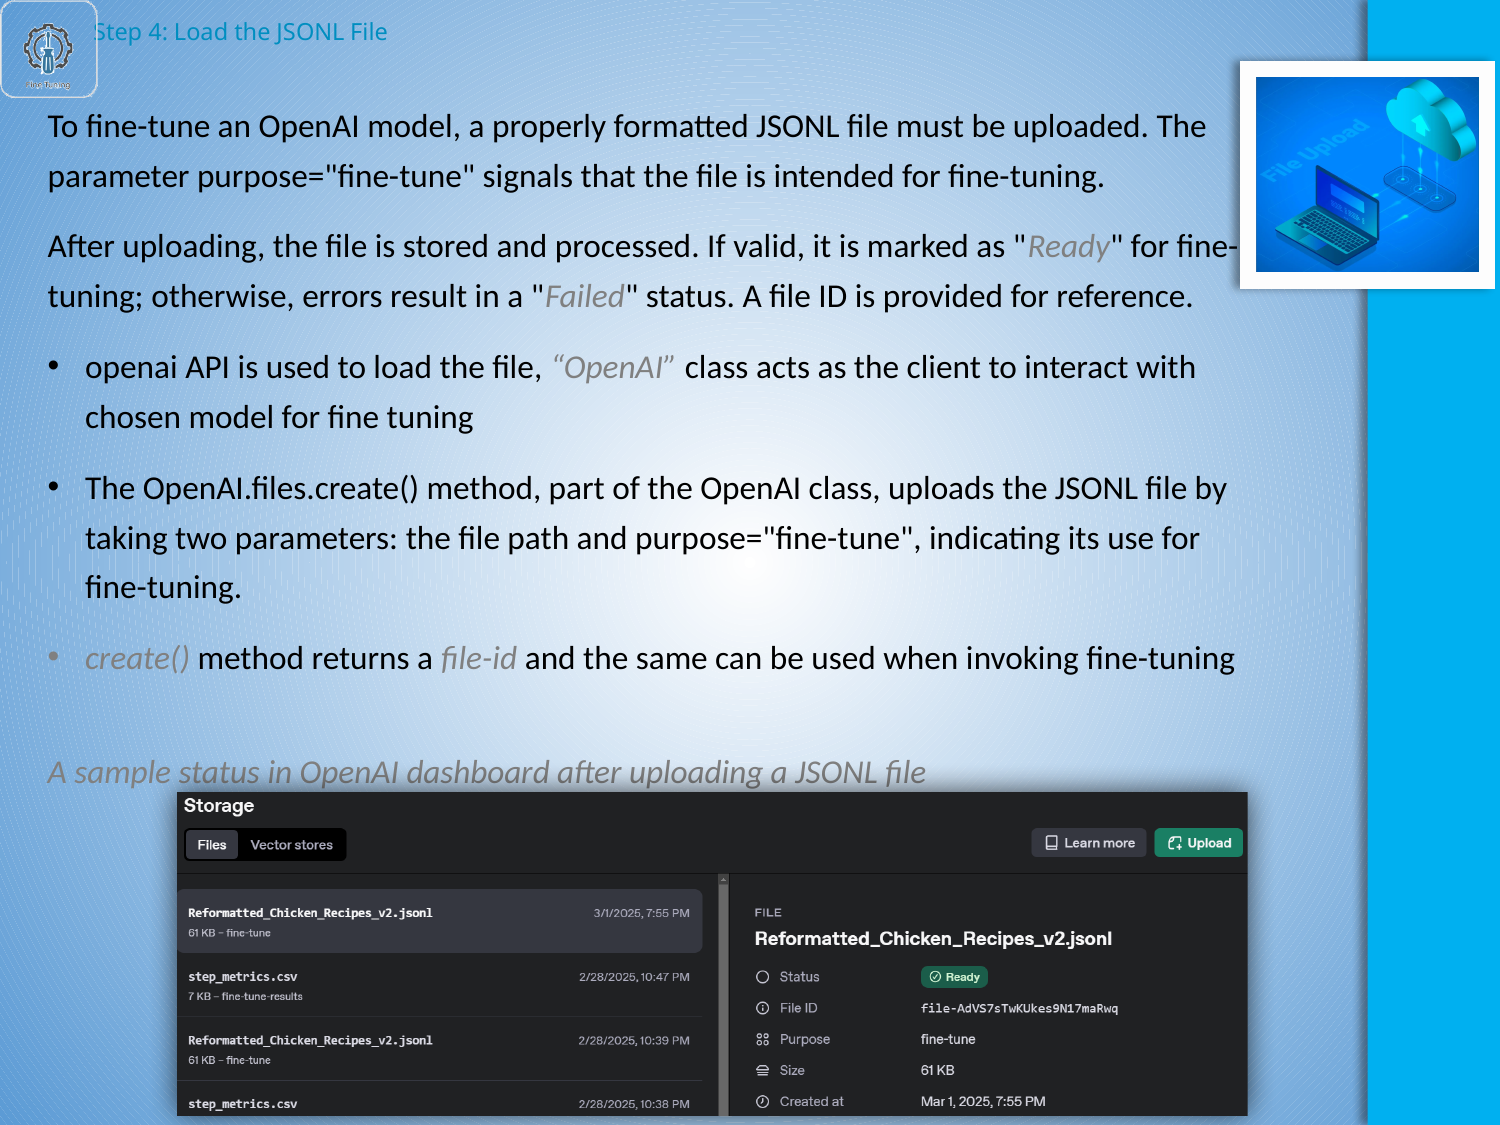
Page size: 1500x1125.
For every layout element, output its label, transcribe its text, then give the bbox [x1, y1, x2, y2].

list To fine-tune an OpenAI model, a properly formatted JSONL file must be uploaded. The parameter purpose="fine-tune" signals that the file is intended for fine-tuning. After uploading, the file is stored and processed. If valid, it is marked as "Ready" for fine-tuning; otherwise, errors result in a "Failed" status. A file ID is provided for reference. openai API is used to load the file, “OpenAI” class acts as the client to interact with chosen model for fine tuning The OpenAI.files.create() method, part of the OpenAI class, uploads the JSONL file by taking two parameters: the file path and purpose="fine-tune", indicating its use for fine-tuning. create() method returns a file-id and the same can be used when invoking fine-tuning A sample status in OpenAI dashboard after uploading a JSONL file [32, 86, 1266, 1039]
picture [1256, 77, 1479, 273]
picture [0, 0, 98, 99]
text_box [1367, 0, 1500, 1125]
title Step 4: Load the JSONL File [98, 0, 1355, 57]
picture [176, 792, 1248, 1116]
